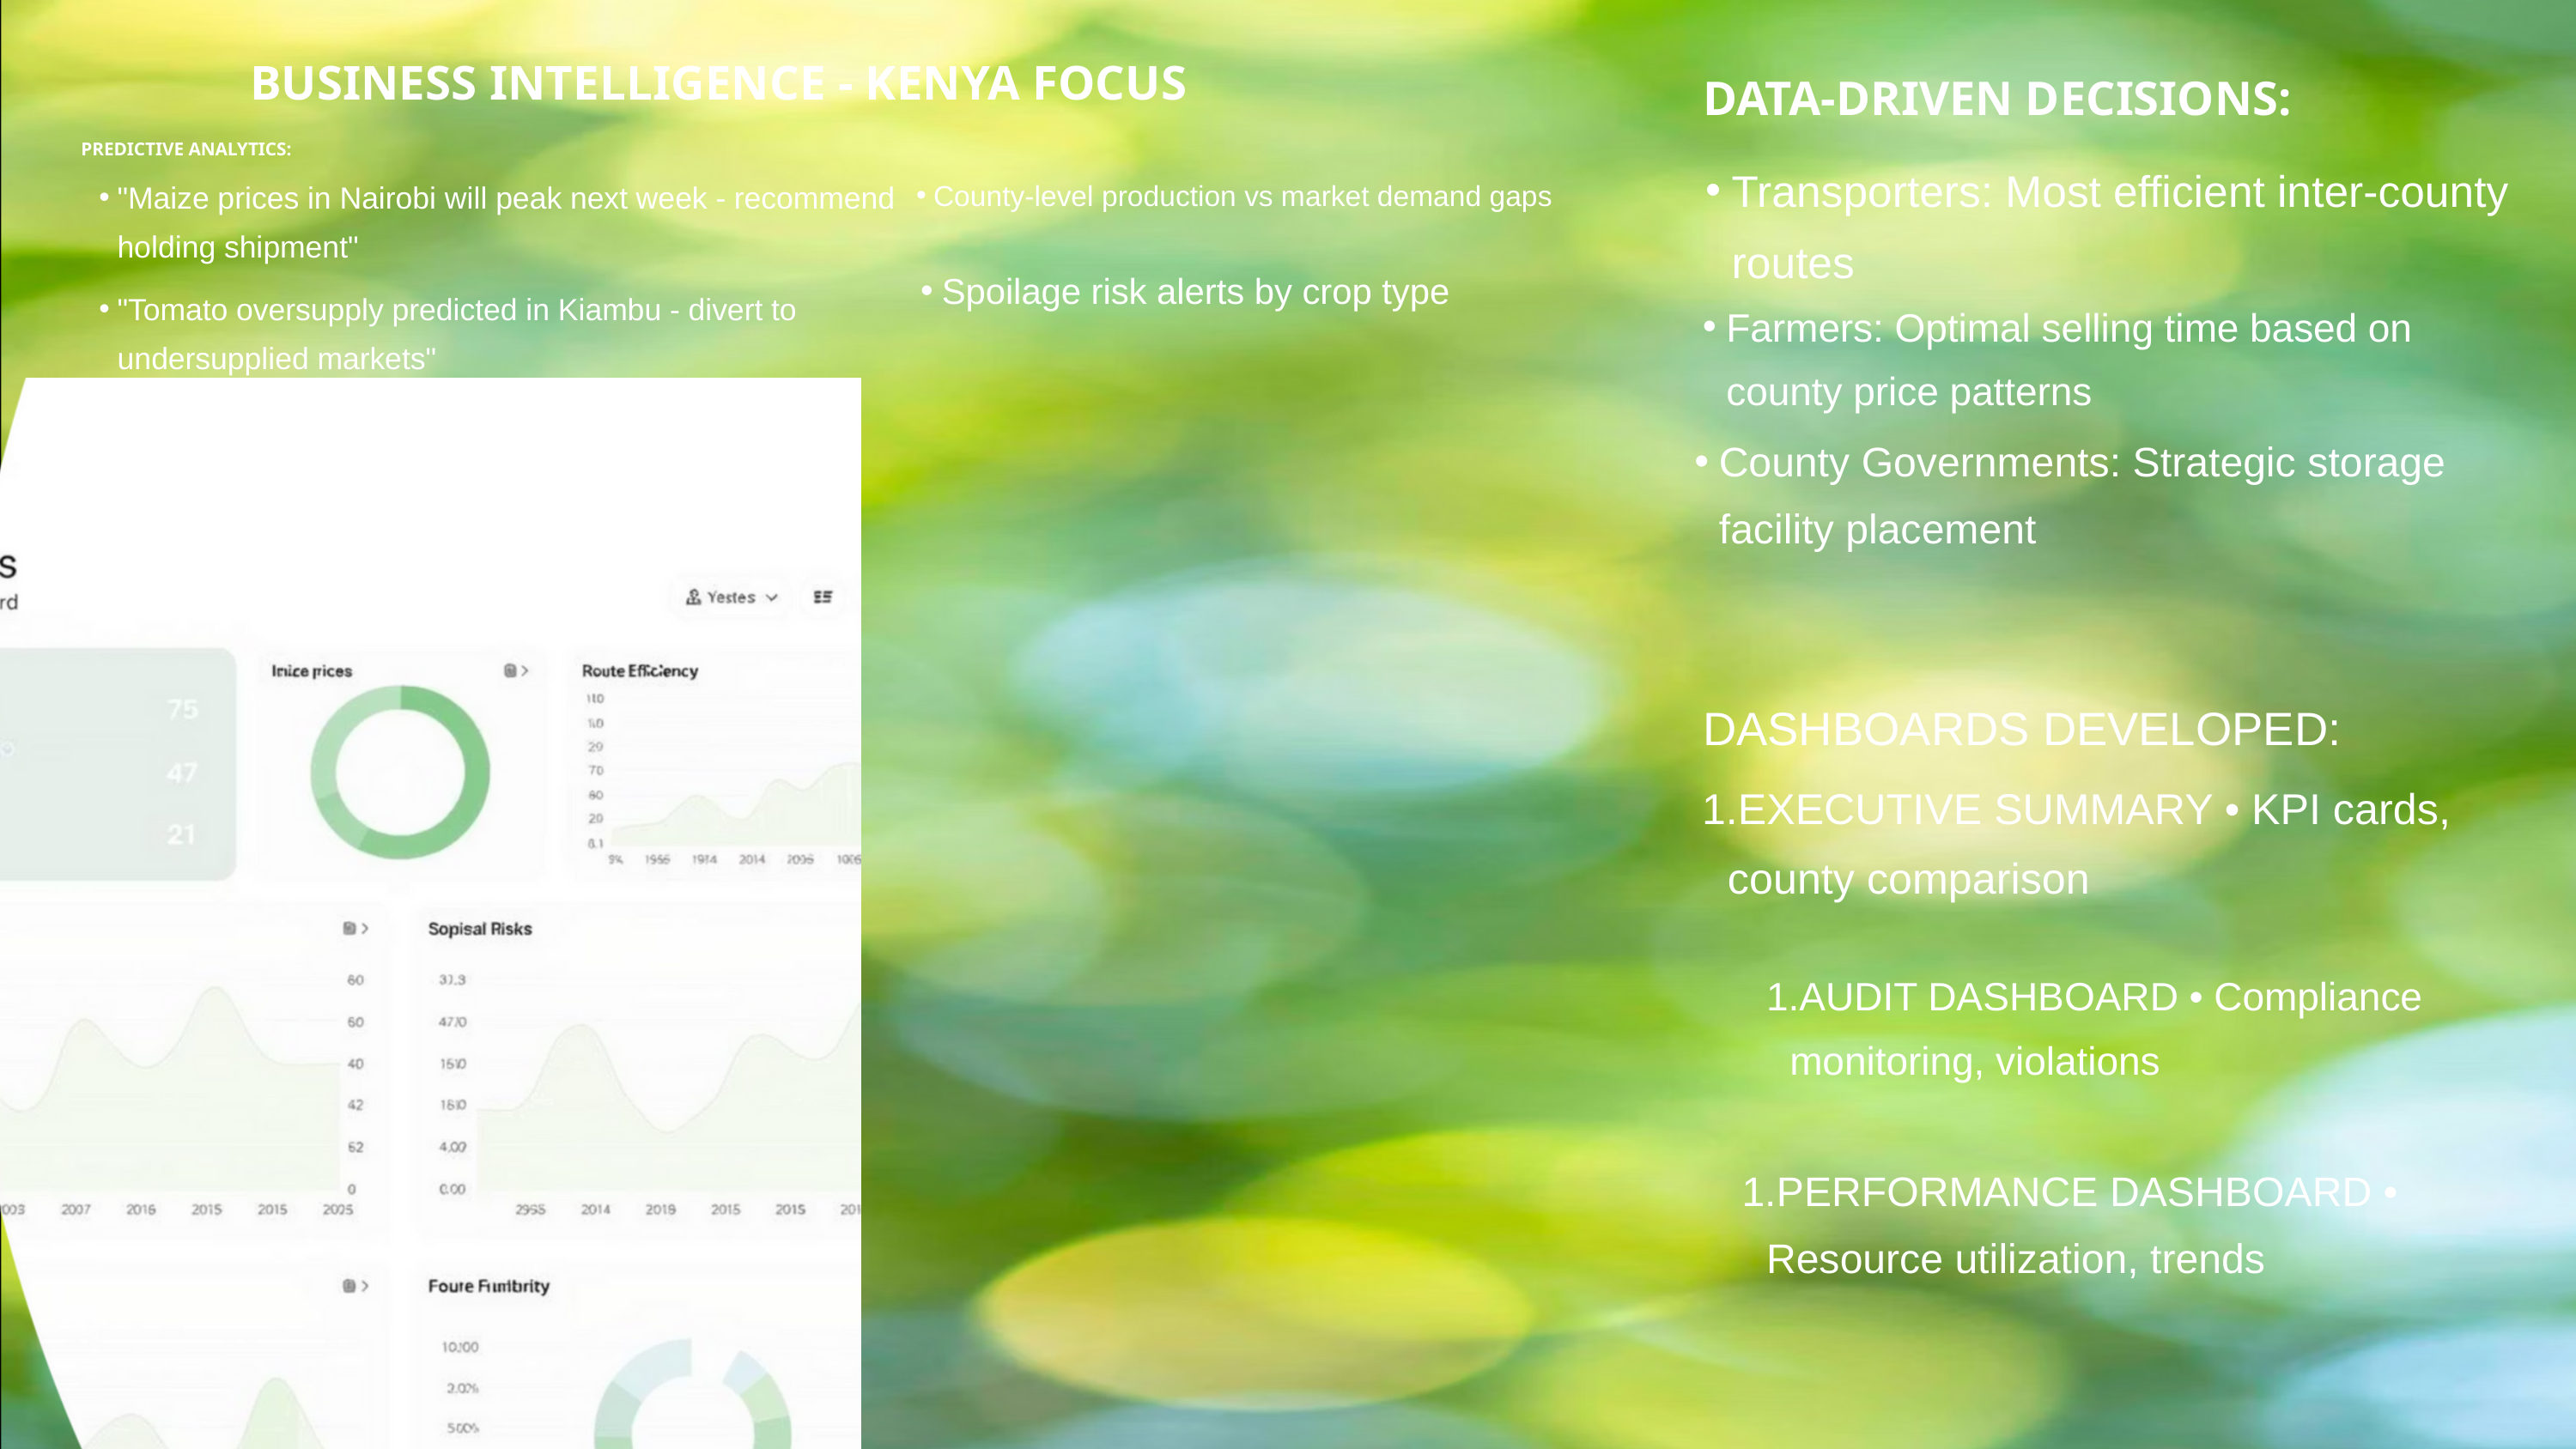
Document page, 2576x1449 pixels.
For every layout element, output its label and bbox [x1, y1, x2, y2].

text_box [1, 0, 2576, 1449]
text_box [0, 377, 862, 1449]
